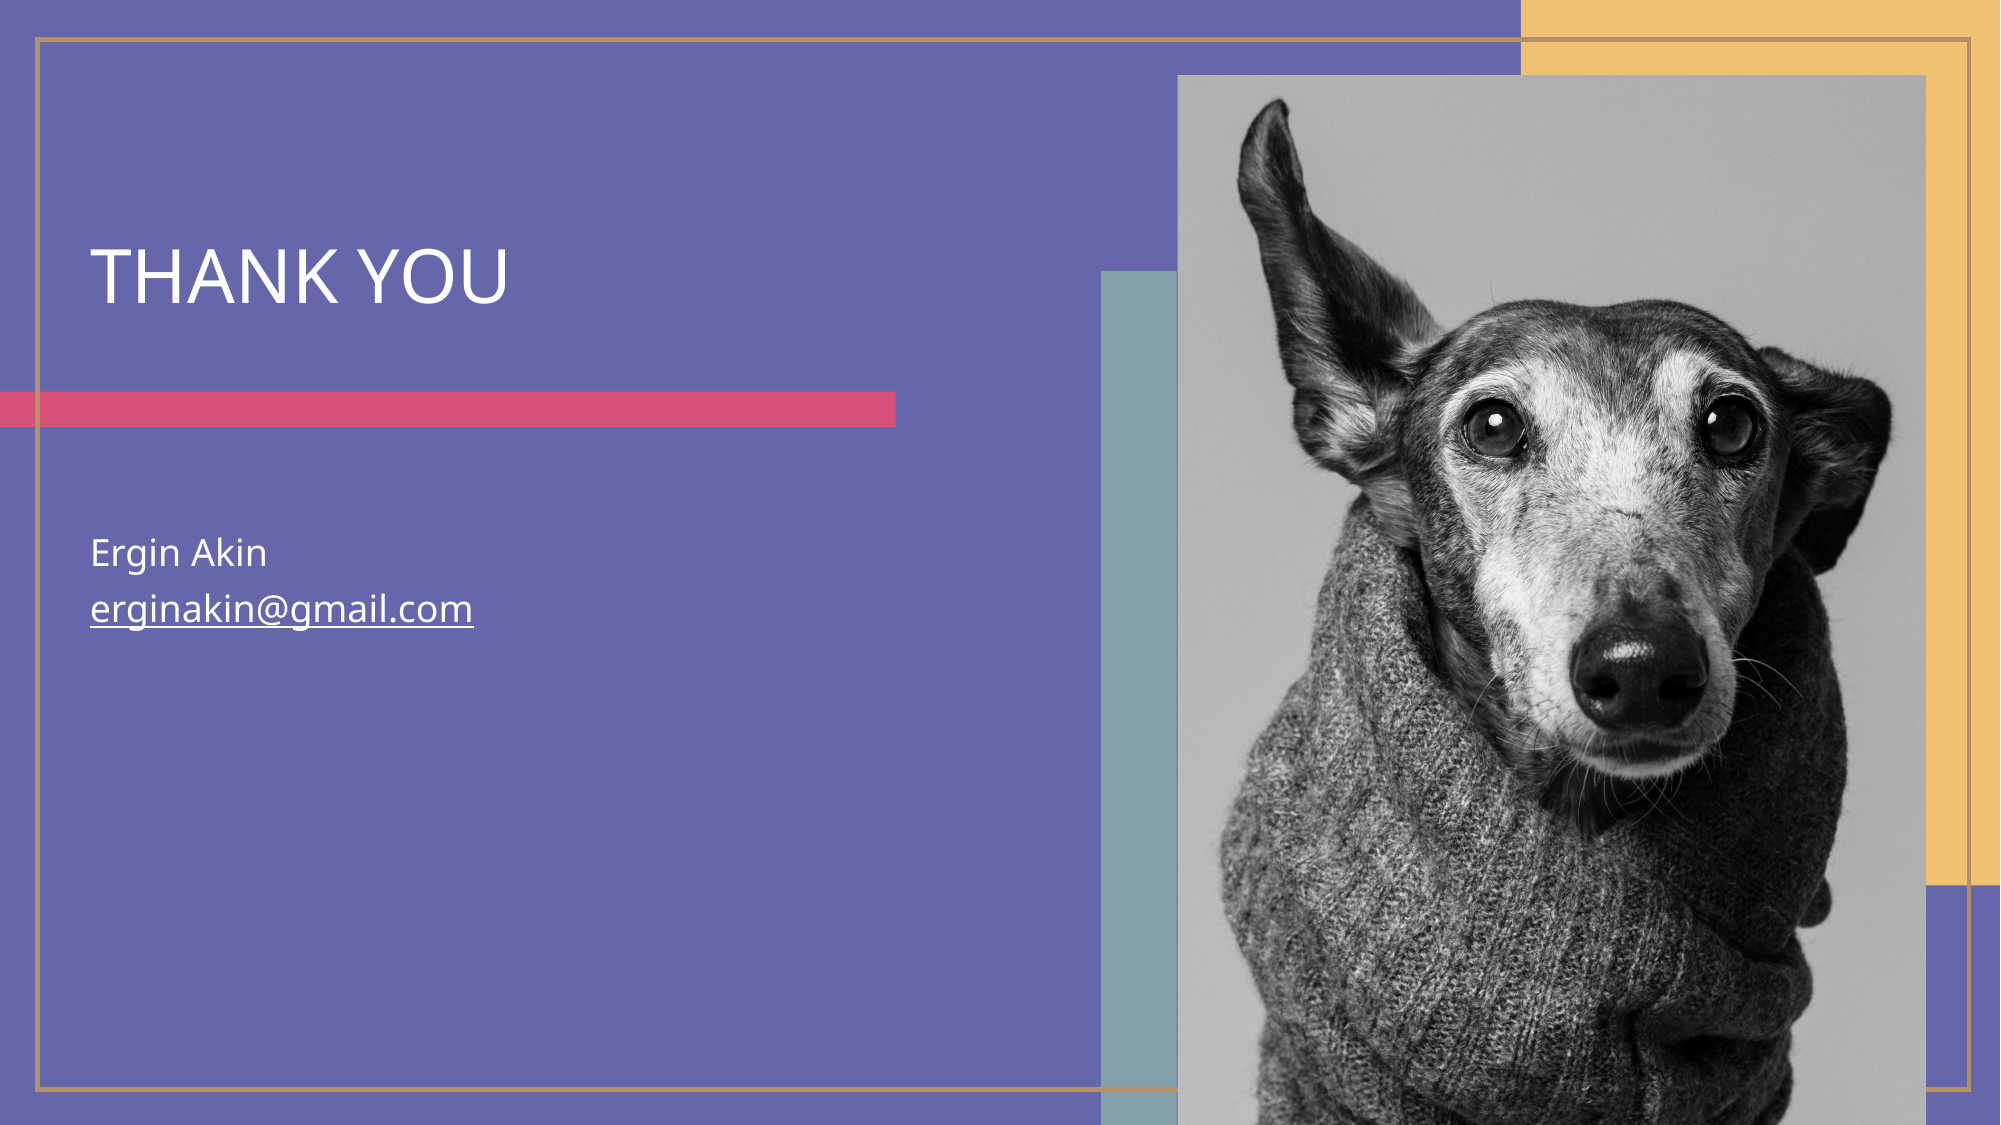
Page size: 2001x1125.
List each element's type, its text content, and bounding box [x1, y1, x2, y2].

title THANK YOU [75, 149, 995, 408]
list Ergin Akin erginakin@gmail.com [75, 503, 887, 975]
picture [1177, 74, 1926, 1125]
